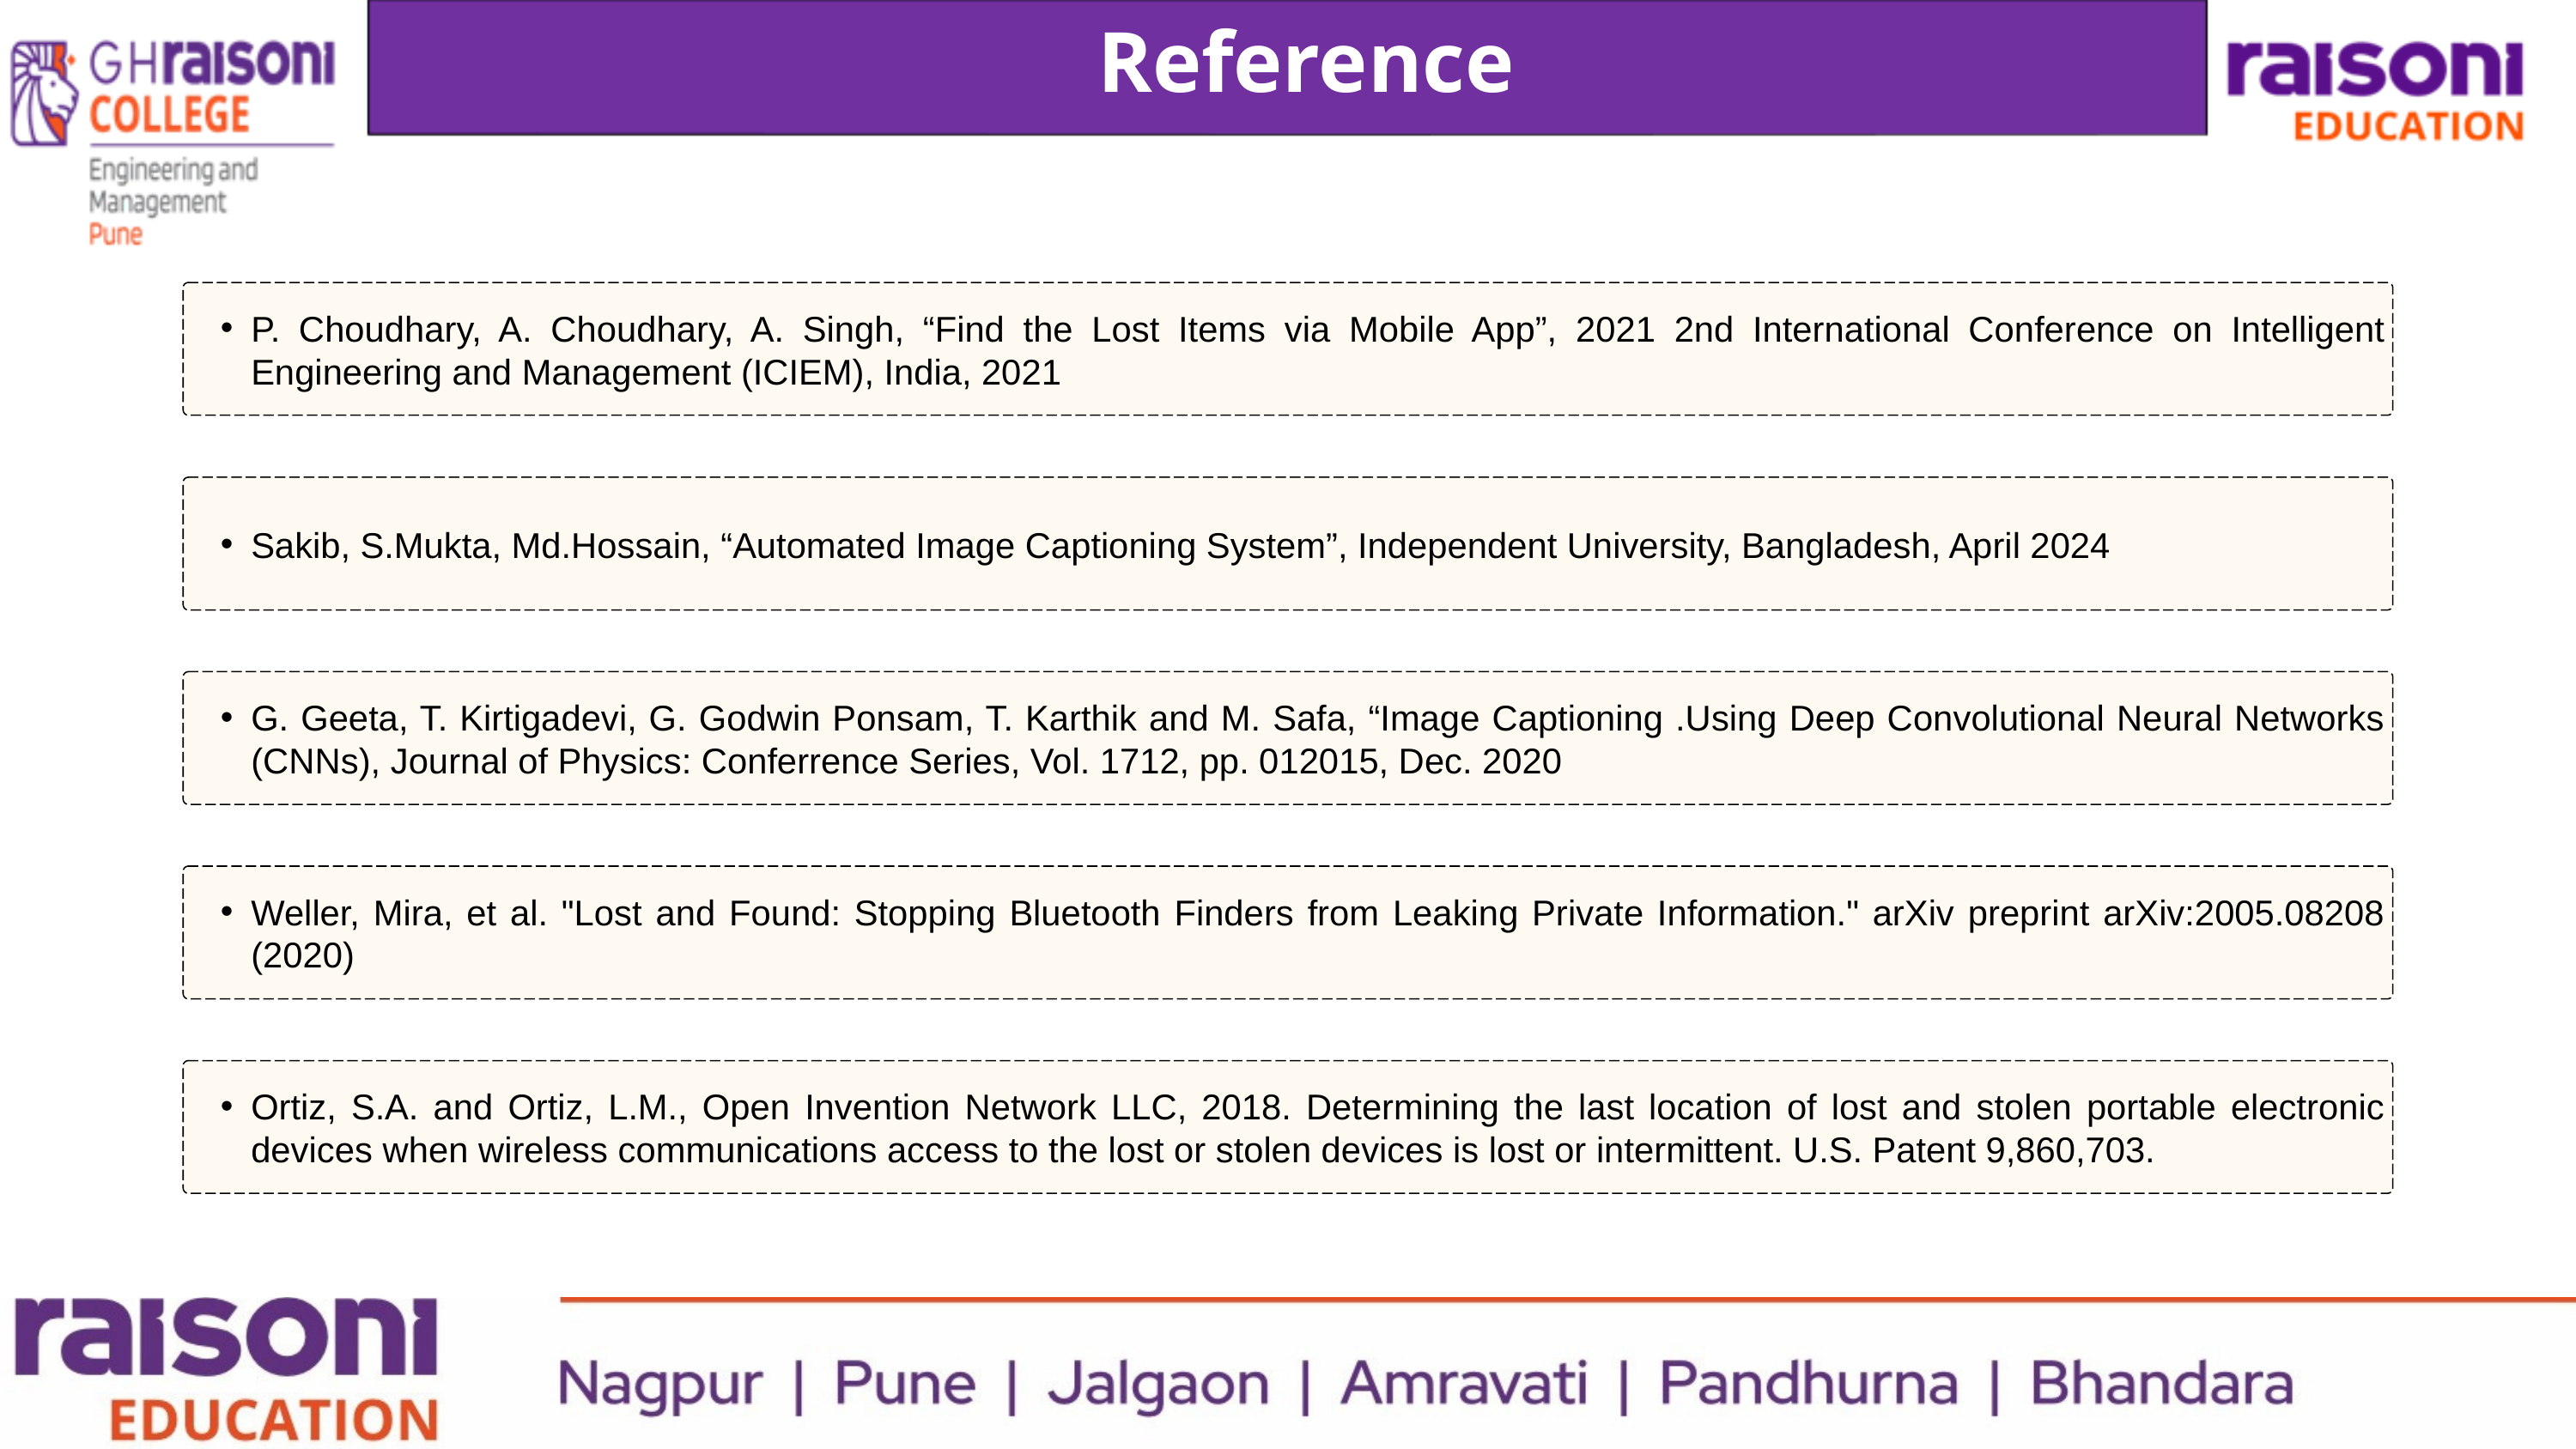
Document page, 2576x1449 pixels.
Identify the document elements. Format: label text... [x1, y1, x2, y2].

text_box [2176, 0, 2576, 185]
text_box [182, 671, 2393, 805]
text_box References [1097, 0, 1555, 226]
text_box [359, 0, 1097, 145]
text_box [182, 282, 2393, 415]
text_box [182, 1060, 2393, 1194]
text_box [1555, 0, 2174, 145]
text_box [0, 1297, 2576, 1449]
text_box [182, 865, 2393, 999]
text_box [182, 476, 2393, 610]
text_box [0, 0, 347, 293]
